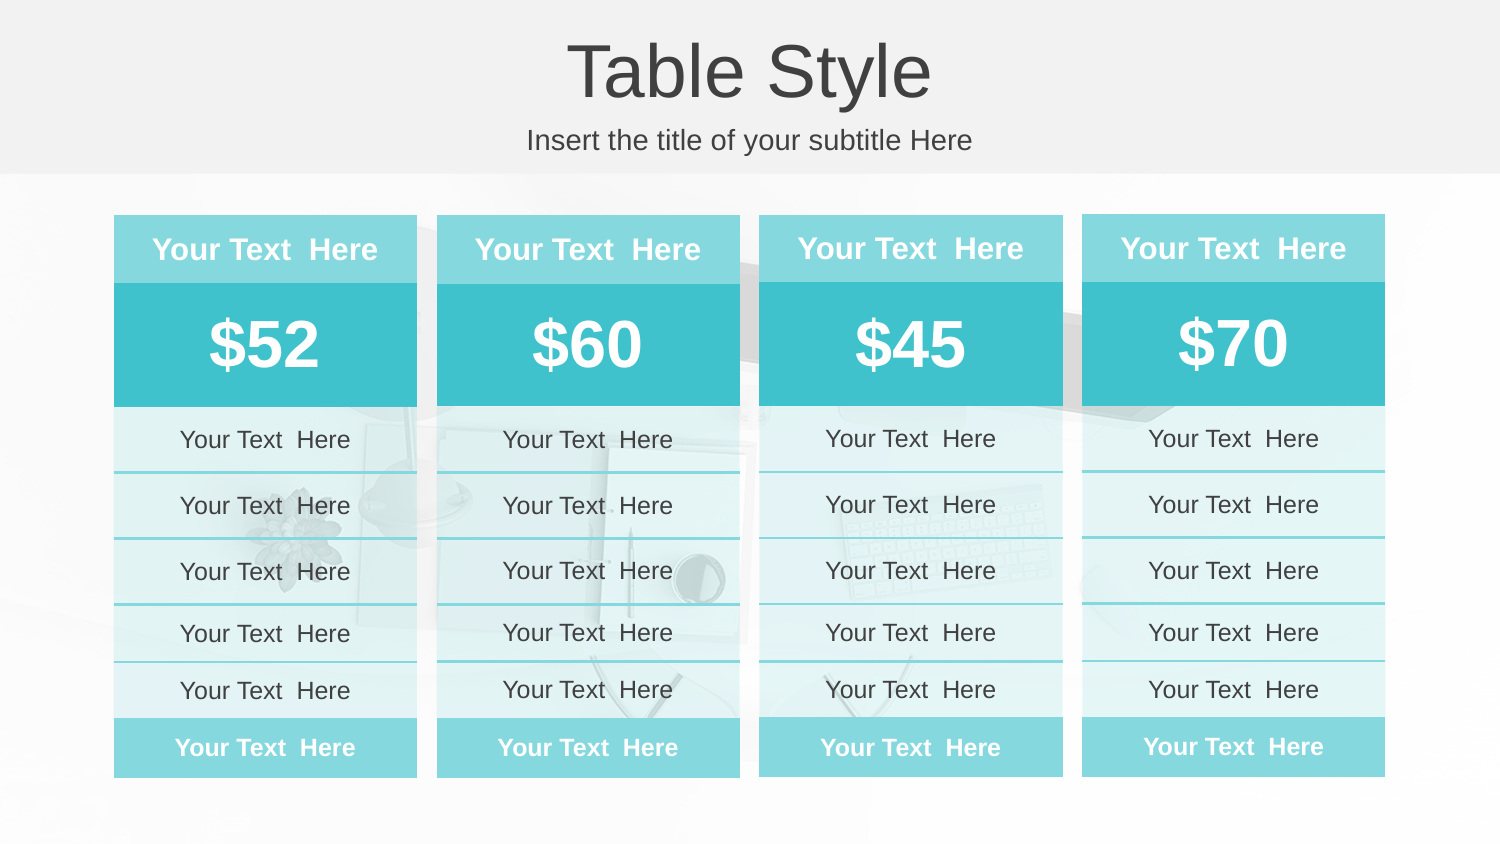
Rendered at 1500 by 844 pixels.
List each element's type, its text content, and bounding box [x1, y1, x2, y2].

list Insert the title of your subtitle Here [0, 114, 1500, 162]
table_cell Your Text Here [759, 406, 1063, 471]
table_cell Your Text Here [114, 663, 417, 718]
table_cell Your Text Here [437, 606, 740, 660]
table_header Your Text Here [1082, 217, 1385, 282]
table_cell $70 [1082, 282, 1385, 406]
table_cell Your Text Here [437, 474, 740, 537]
table_header Your Text Here [759, 217, 1063, 282]
table_cell $52 [114, 283, 417, 407]
table_cell Your Text Here [114, 407, 417, 471]
picture [0, 174, 1500, 844]
table_cell Your Text Here [1082, 406, 1385, 470]
table_cell Your Text Here [759, 663, 1063, 717]
table_cell Your Text Here [1082, 662, 1385, 717]
table_header Your Text Here [437, 218, 740, 281]
table_cell Your Text Here [759, 720, 1063, 775]
table_cell Your Text Here [114, 474, 417, 537]
table_cell Your Text Here [437, 720, 740, 775]
table_cell Your Text Here [114, 606, 417, 661]
table_cell Your Text Here [437, 540, 740, 603]
table_cell Your Text Here [114, 721, 417, 775]
list Table Style [0, 20, 1500, 114]
table_cell Your Text Here [437, 663, 740, 718]
table_cell Your Text Here [759, 605, 1063, 660]
table_cell Your Text Here [1082, 539, 1385, 602]
table_cell Your Text Here [1082, 720, 1385, 774]
table_cell Your Text Here [114, 540, 417, 603]
table_cell Your Text Here [1082, 473, 1385, 536]
table_cell $60 [437, 284, 740, 406]
table_cell $45 [759, 282, 1063, 406]
table_header Your Text Here [114, 218, 417, 283]
table_cell Your Text Here [759, 473, 1063, 537]
table_cell Your Text Here [437, 406, 740, 471]
table_cell Your Text Here [1082, 605, 1385, 660]
table_cell Your Text Here [759, 539, 1063, 603]
